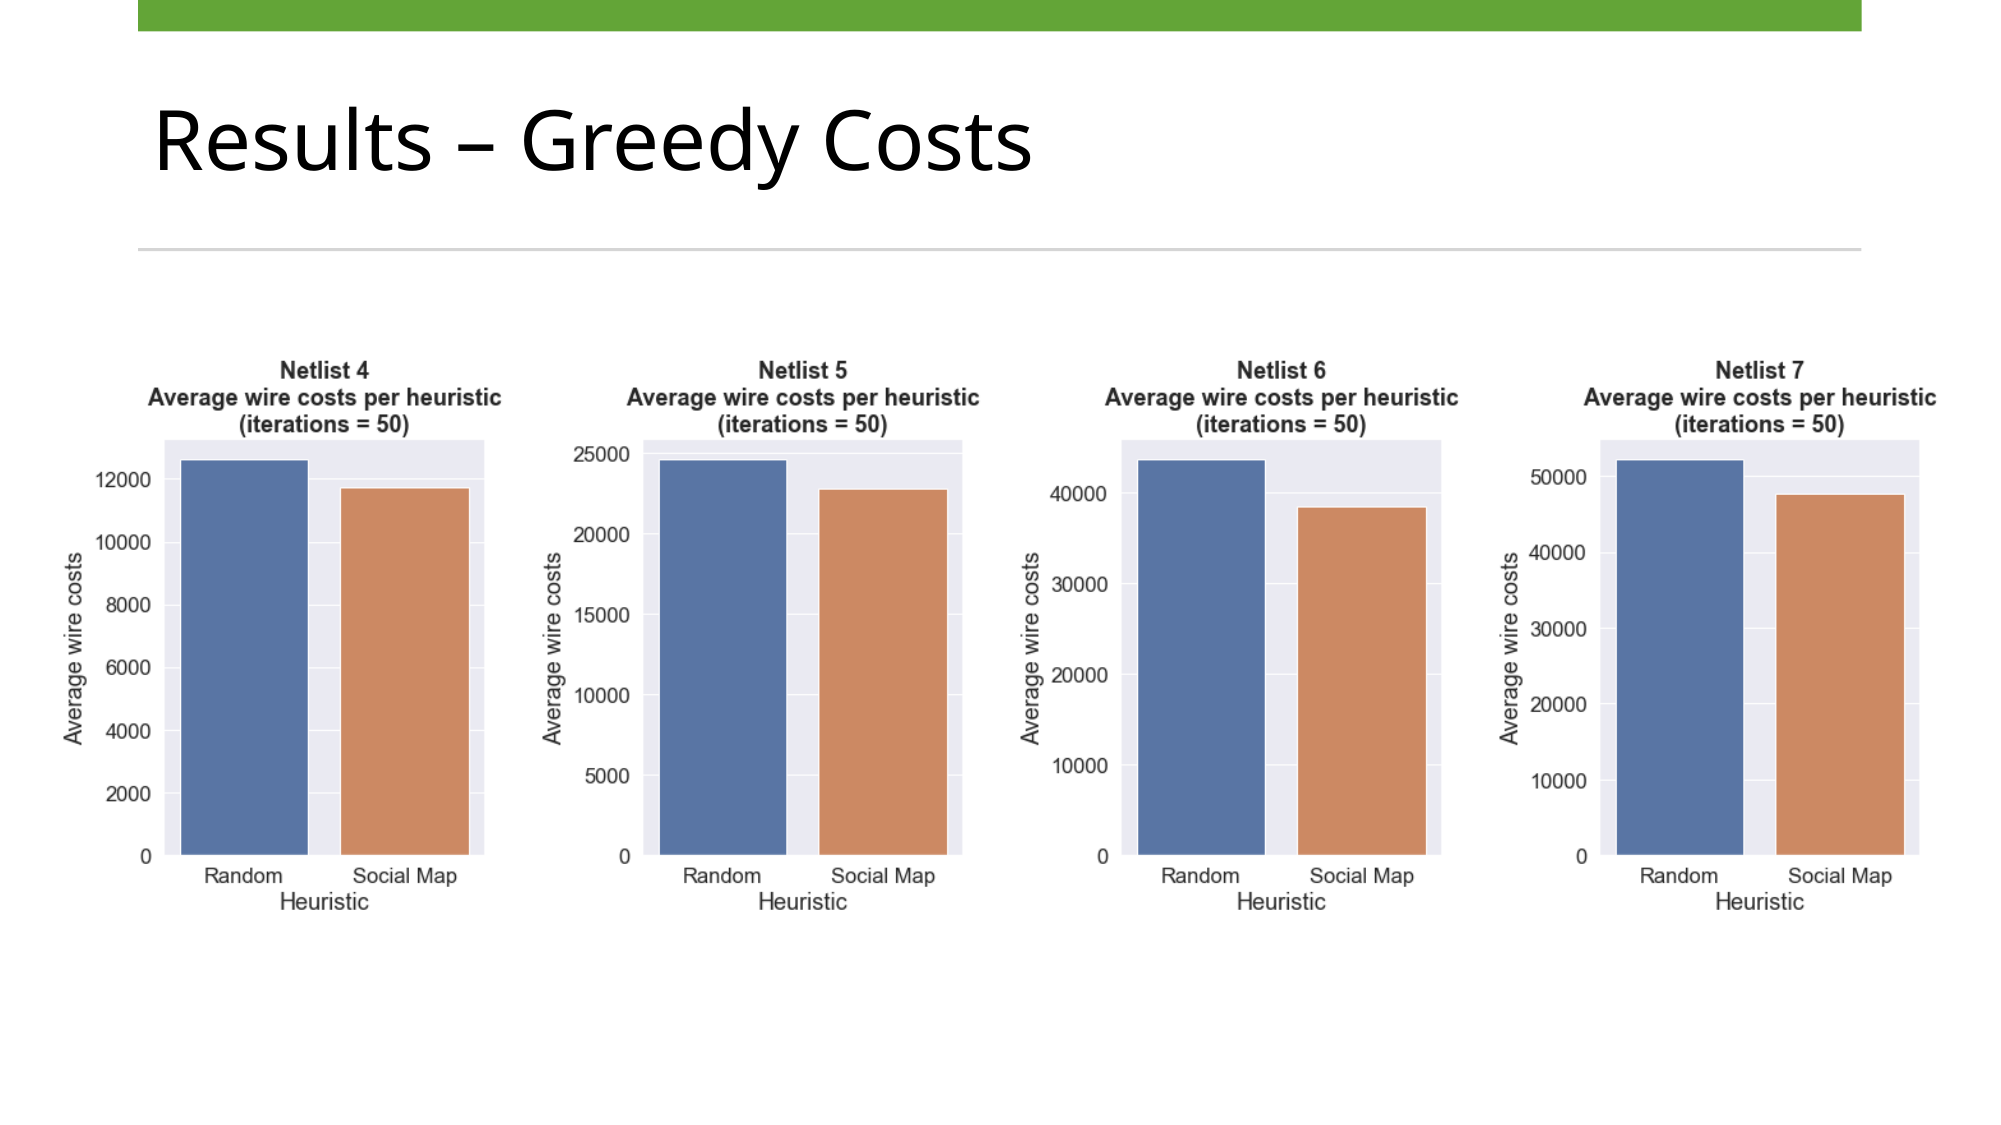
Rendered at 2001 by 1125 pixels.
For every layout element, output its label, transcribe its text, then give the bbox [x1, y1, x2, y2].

title Results – Greedy Costs [138, 54, 1862, 232]
text_box [137, 247, 1863, 252]
picture [535, 352, 988, 924]
picture [1013, 352, 1467, 924]
picture [1492, 352, 1945, 924]
text_box [137, 0, 1863, 32]
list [56, 352, 510, 924]
